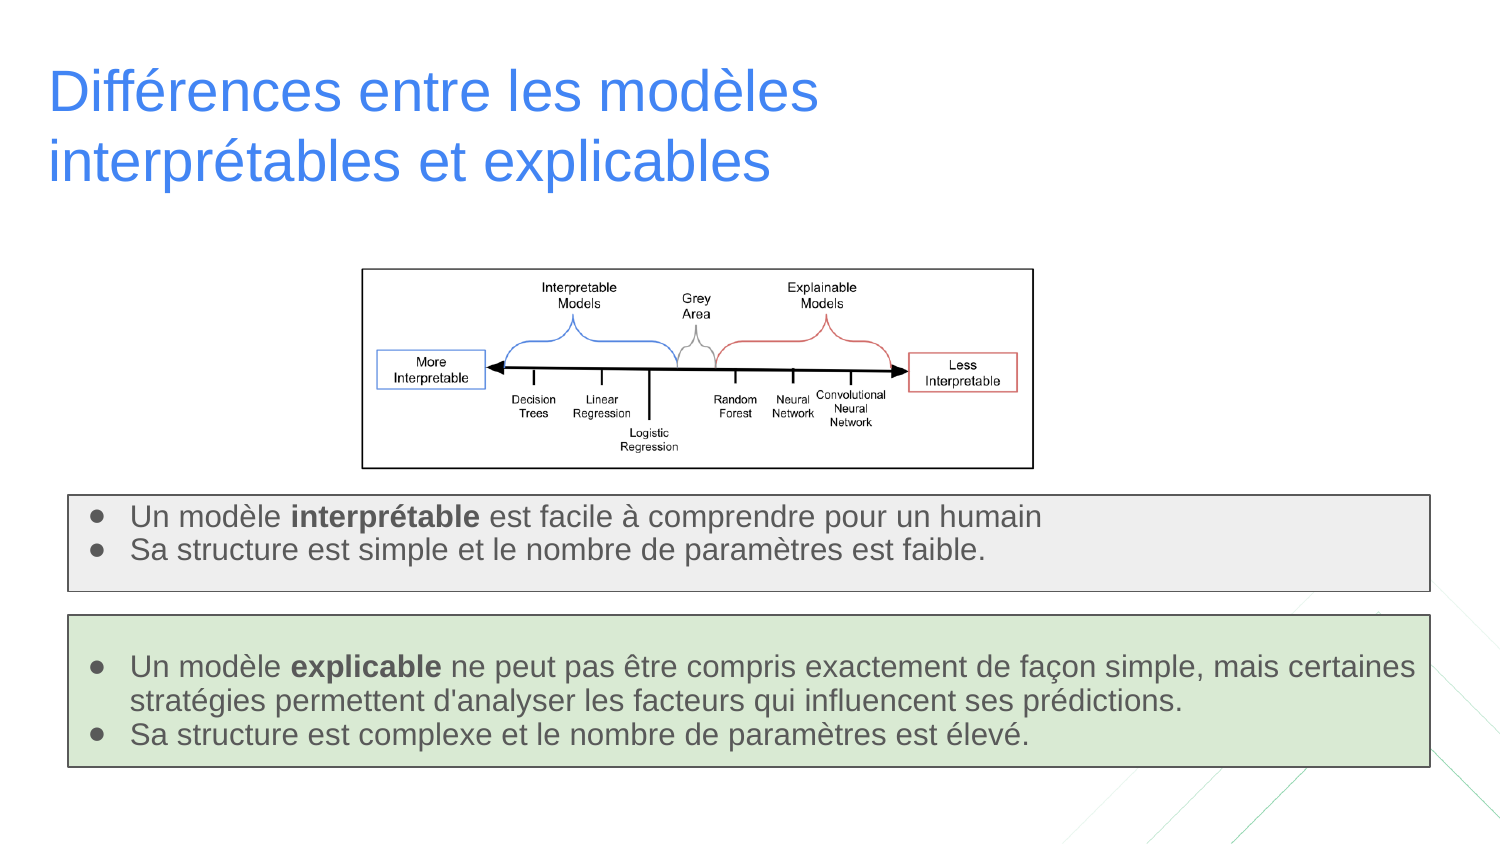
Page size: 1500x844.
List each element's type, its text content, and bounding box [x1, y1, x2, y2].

title Différences entre les modèles interprétables et explicables [48, 53, 944, 154]
text_box [67, 495, 1430, 592]
text_box [67, 614, 73, 767]
picture [0, 0, 1500, 844]
list Un modèle interprétable est facile à comprendre pour un humain Sa structure est simple et le nombre de paramètres est faible. Un modèle explicable ne peut pas être compris exactement de façon simple, mais certaines stratégies permettent d'analyser les facteurs qui influencent ses prédictions. Sa structure est complexe et le nombre de paramètres est élevé. [73, 500, 1445, 767]
